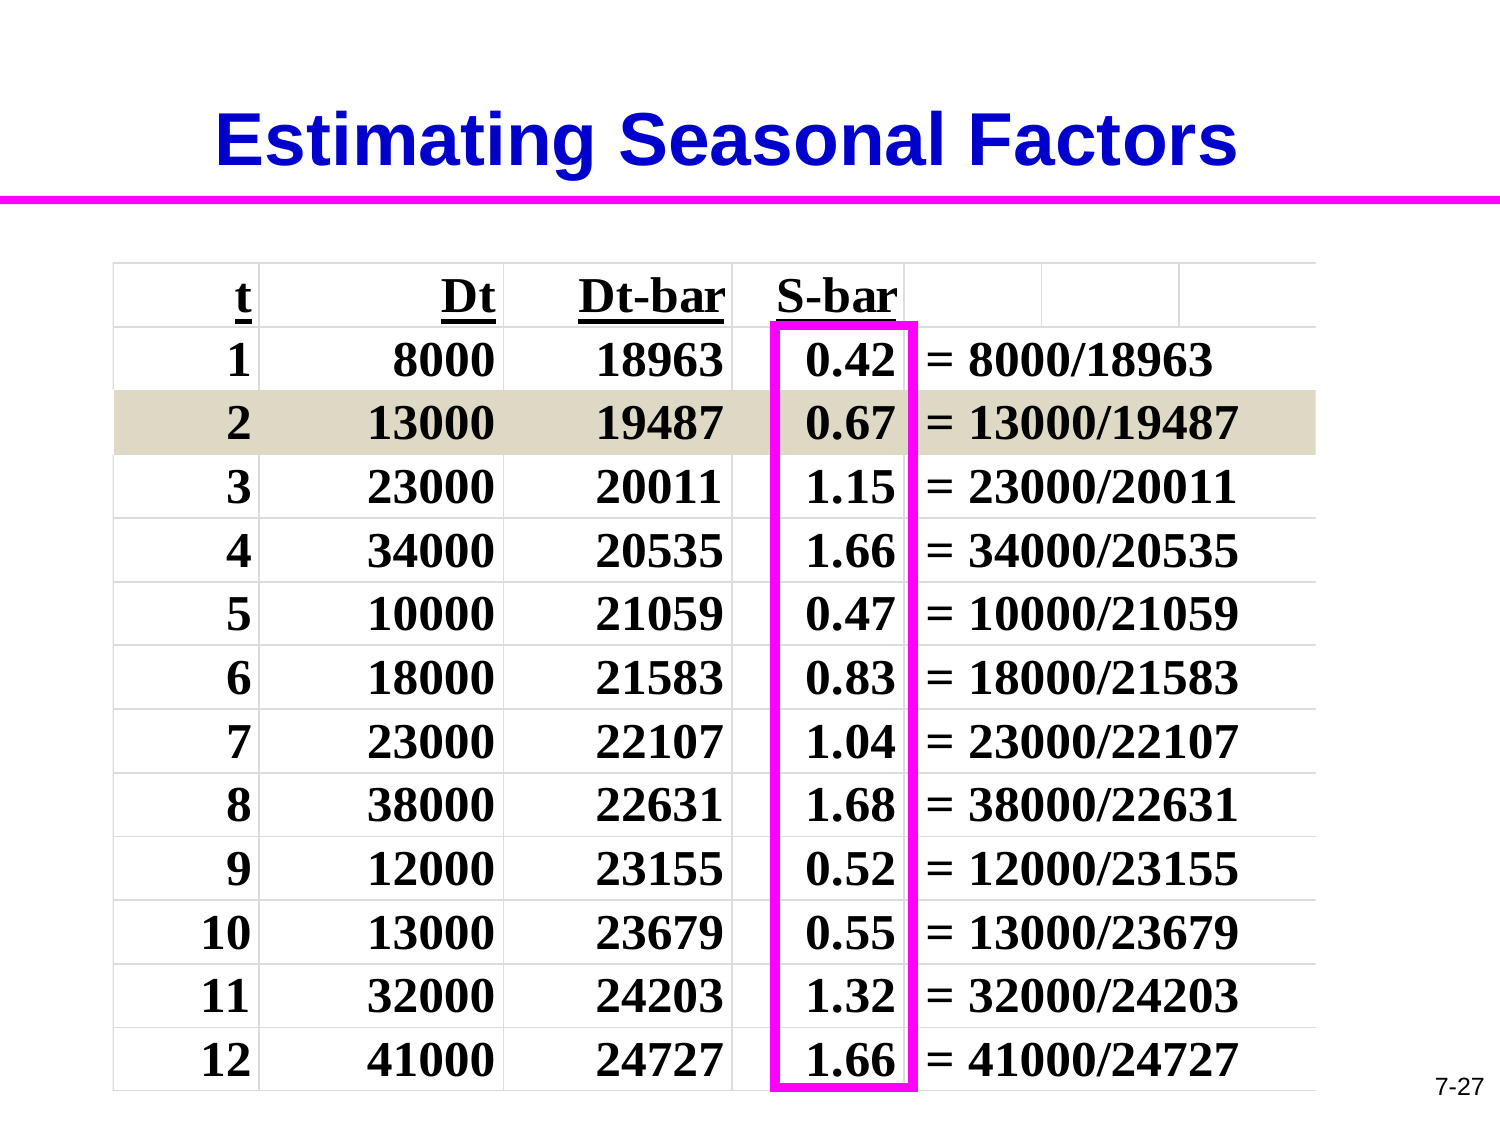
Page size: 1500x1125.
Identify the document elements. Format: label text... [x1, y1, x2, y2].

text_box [112, 262, 1318, 1093]
slide_number 7-27 [1187, 1062, 1500, 1125]
title Estimating Seasonal Factors [99, 37, 1375, 188]
